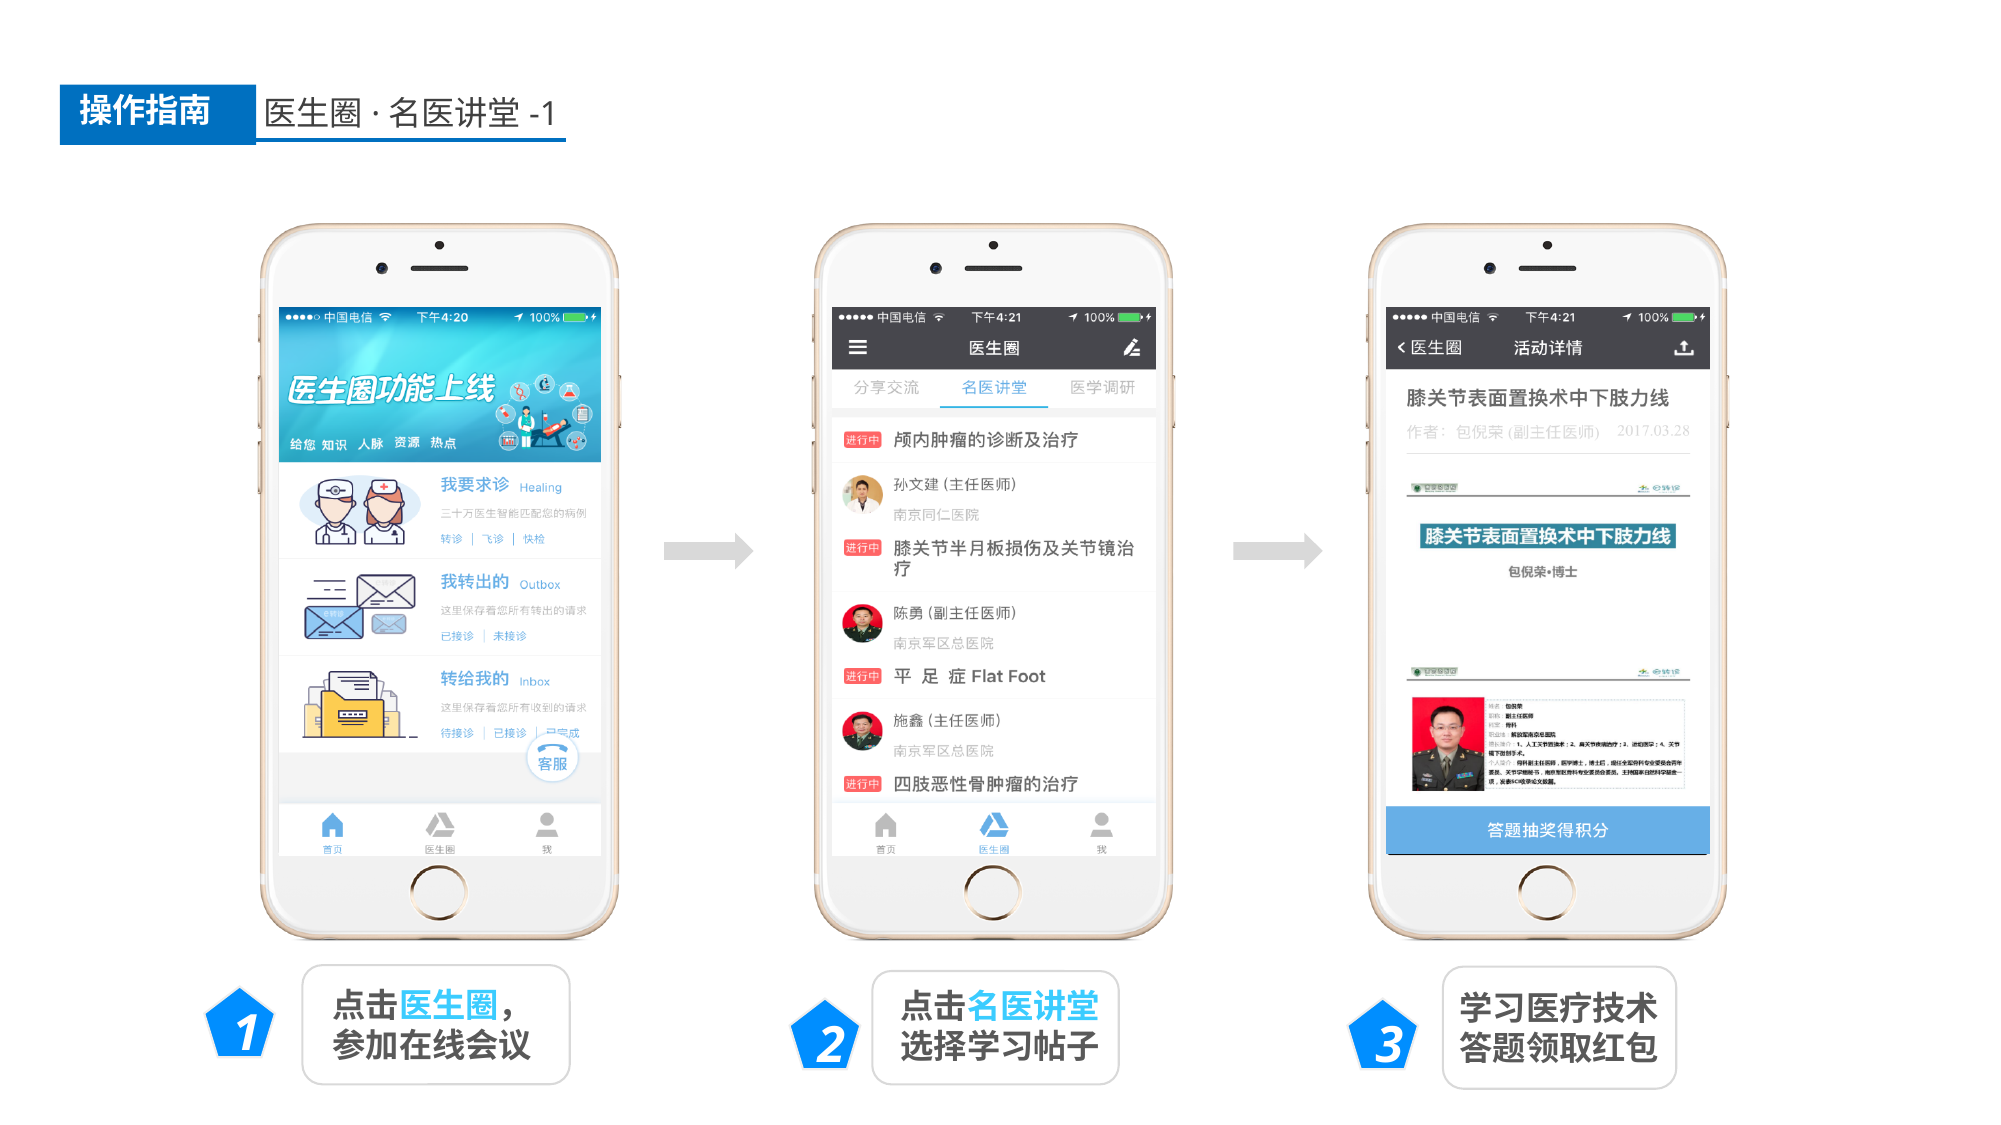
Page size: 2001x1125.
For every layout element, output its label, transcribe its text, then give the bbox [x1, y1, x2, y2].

text_box [872, 1073, 1119, 1086]
text_box [301, 964, 571, 1086]
text_box 操作指南 [64, 82, 278, 137]
text_box 点击医生圈，参加在线会议 [316, 976, 549, 1072]
text_box [1443, 965, 1676, 979]
text_box [1443, 1075, 1677, 1090]
text_box [59, 84, 257, 146]
text_box 1 [203, 985, 277, 1059]
text_box 学习医疗技术 答题领取红包 [1427, 979, 1692, 1075]
text_box 医生圈·名医讲堂-1 [248, 84, 574, 140]
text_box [257, 223, 622, 942]
text_box 3 [1346, 997, 1420, 1071]
text_box [664, 532, 754, 570]
picture [1365, 223, 1730, 942]
text_box [1233, 532, 1323, 570]
text_box 点击名医讲堂 选择学习帖子 [860, 978, 1141, 1073]
text_box 2 [788, 997, 862, 1071]
text_box [875, 969, 1116, 978]
picture [811, 223, 1176, 942]
